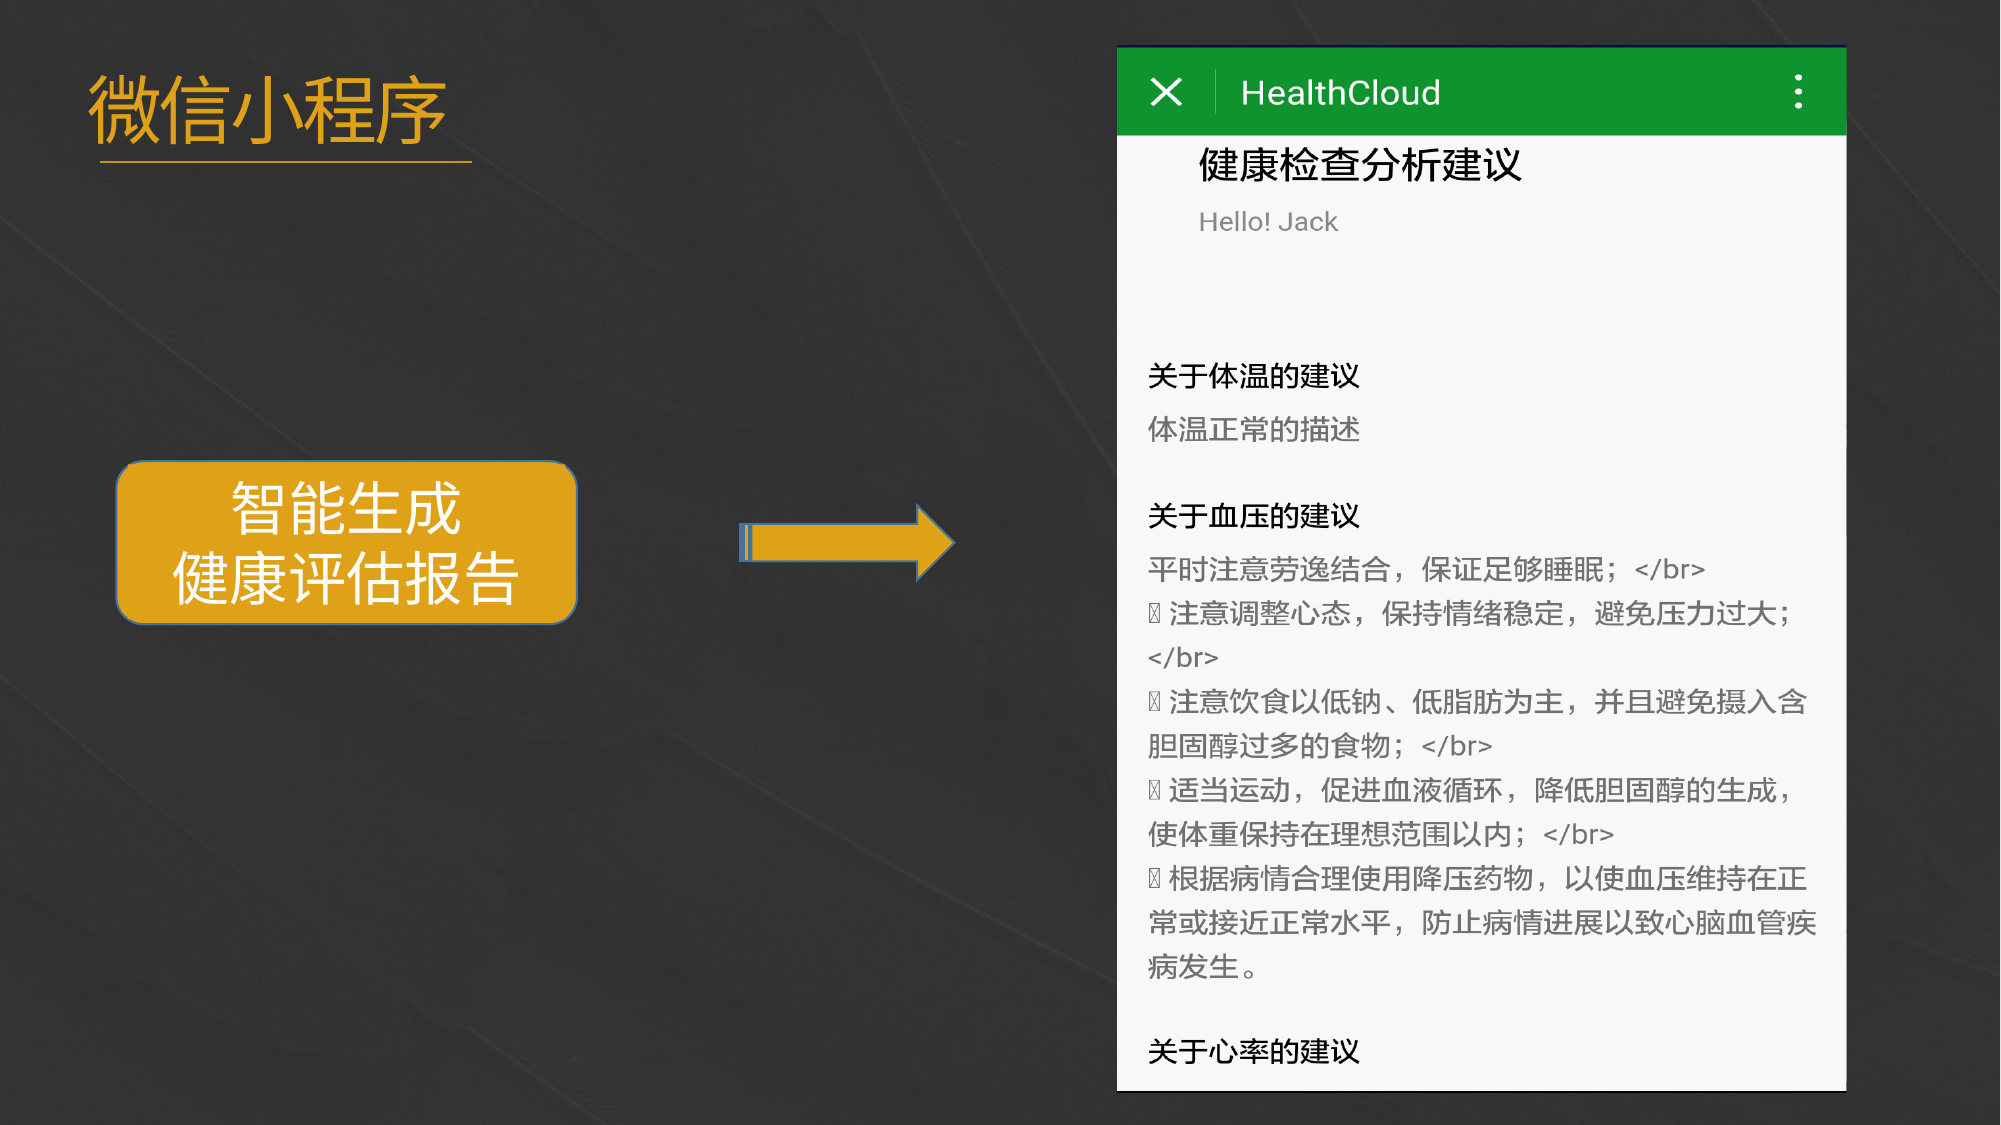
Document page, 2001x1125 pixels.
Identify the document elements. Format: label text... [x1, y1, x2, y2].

picture [0, 0, 2001, 1125]
text_box 微信小程序 [52, 56, 484, 162]
text_box [739, 502, 957, 583]
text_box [116, 461, 577, 625]
